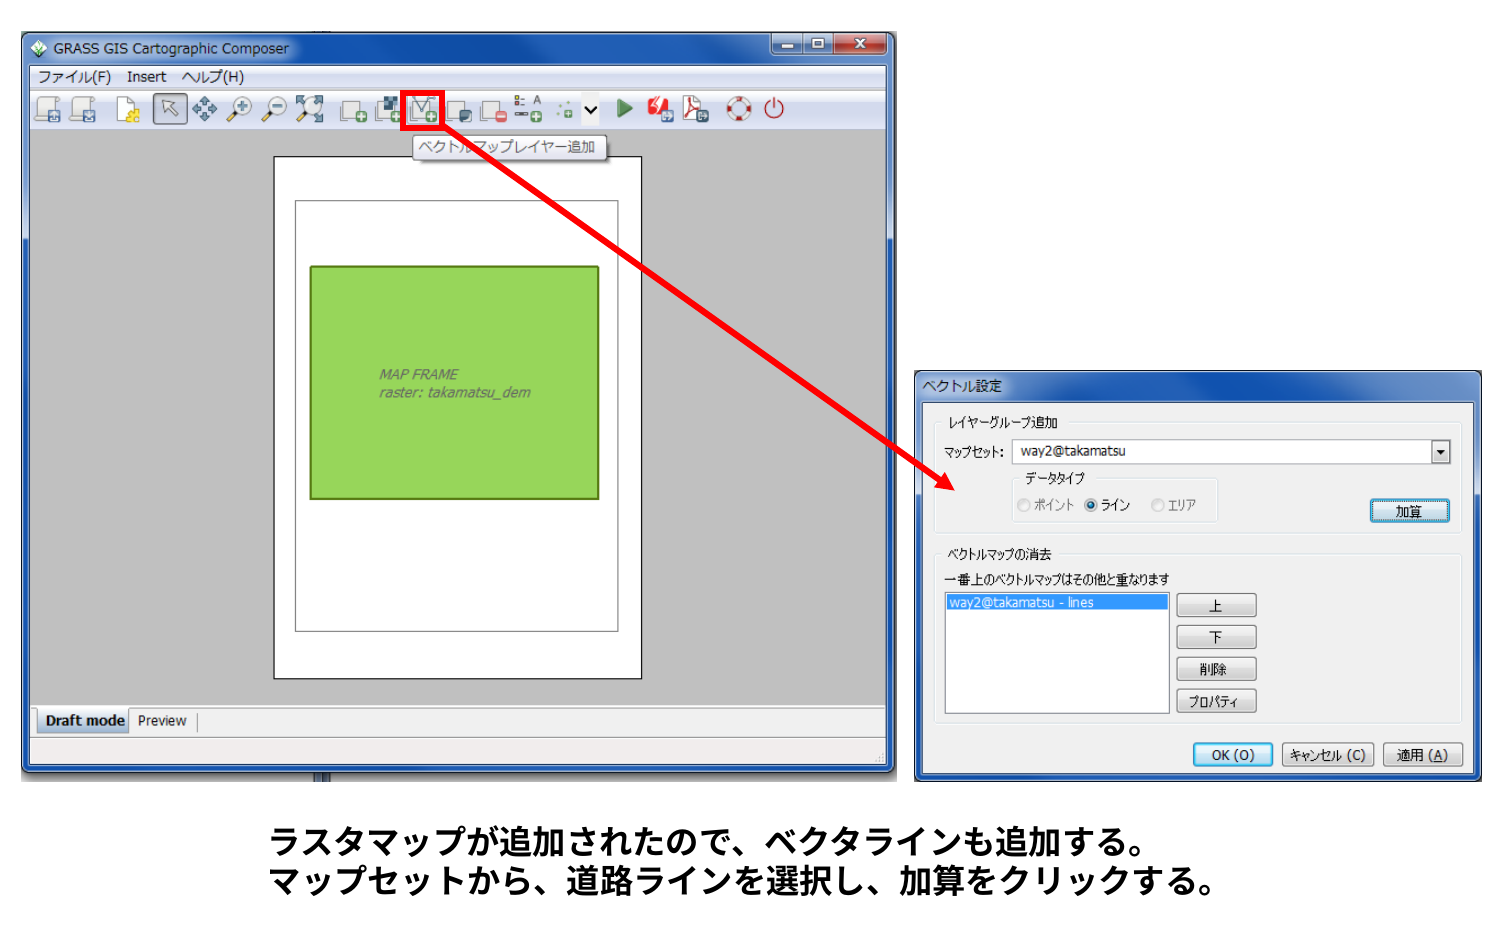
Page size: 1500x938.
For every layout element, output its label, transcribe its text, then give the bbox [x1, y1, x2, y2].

picture [21, 31, 897, 782]
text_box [442, 125, 955, 491]
text_box ラスタマップが追加されたので、ベクタラインも追加する。 マップセットから、道路ラインを選択し、加算をクリックする。 [253, 813, 1247, 908]
picture [914, 370, 1482, 782]
